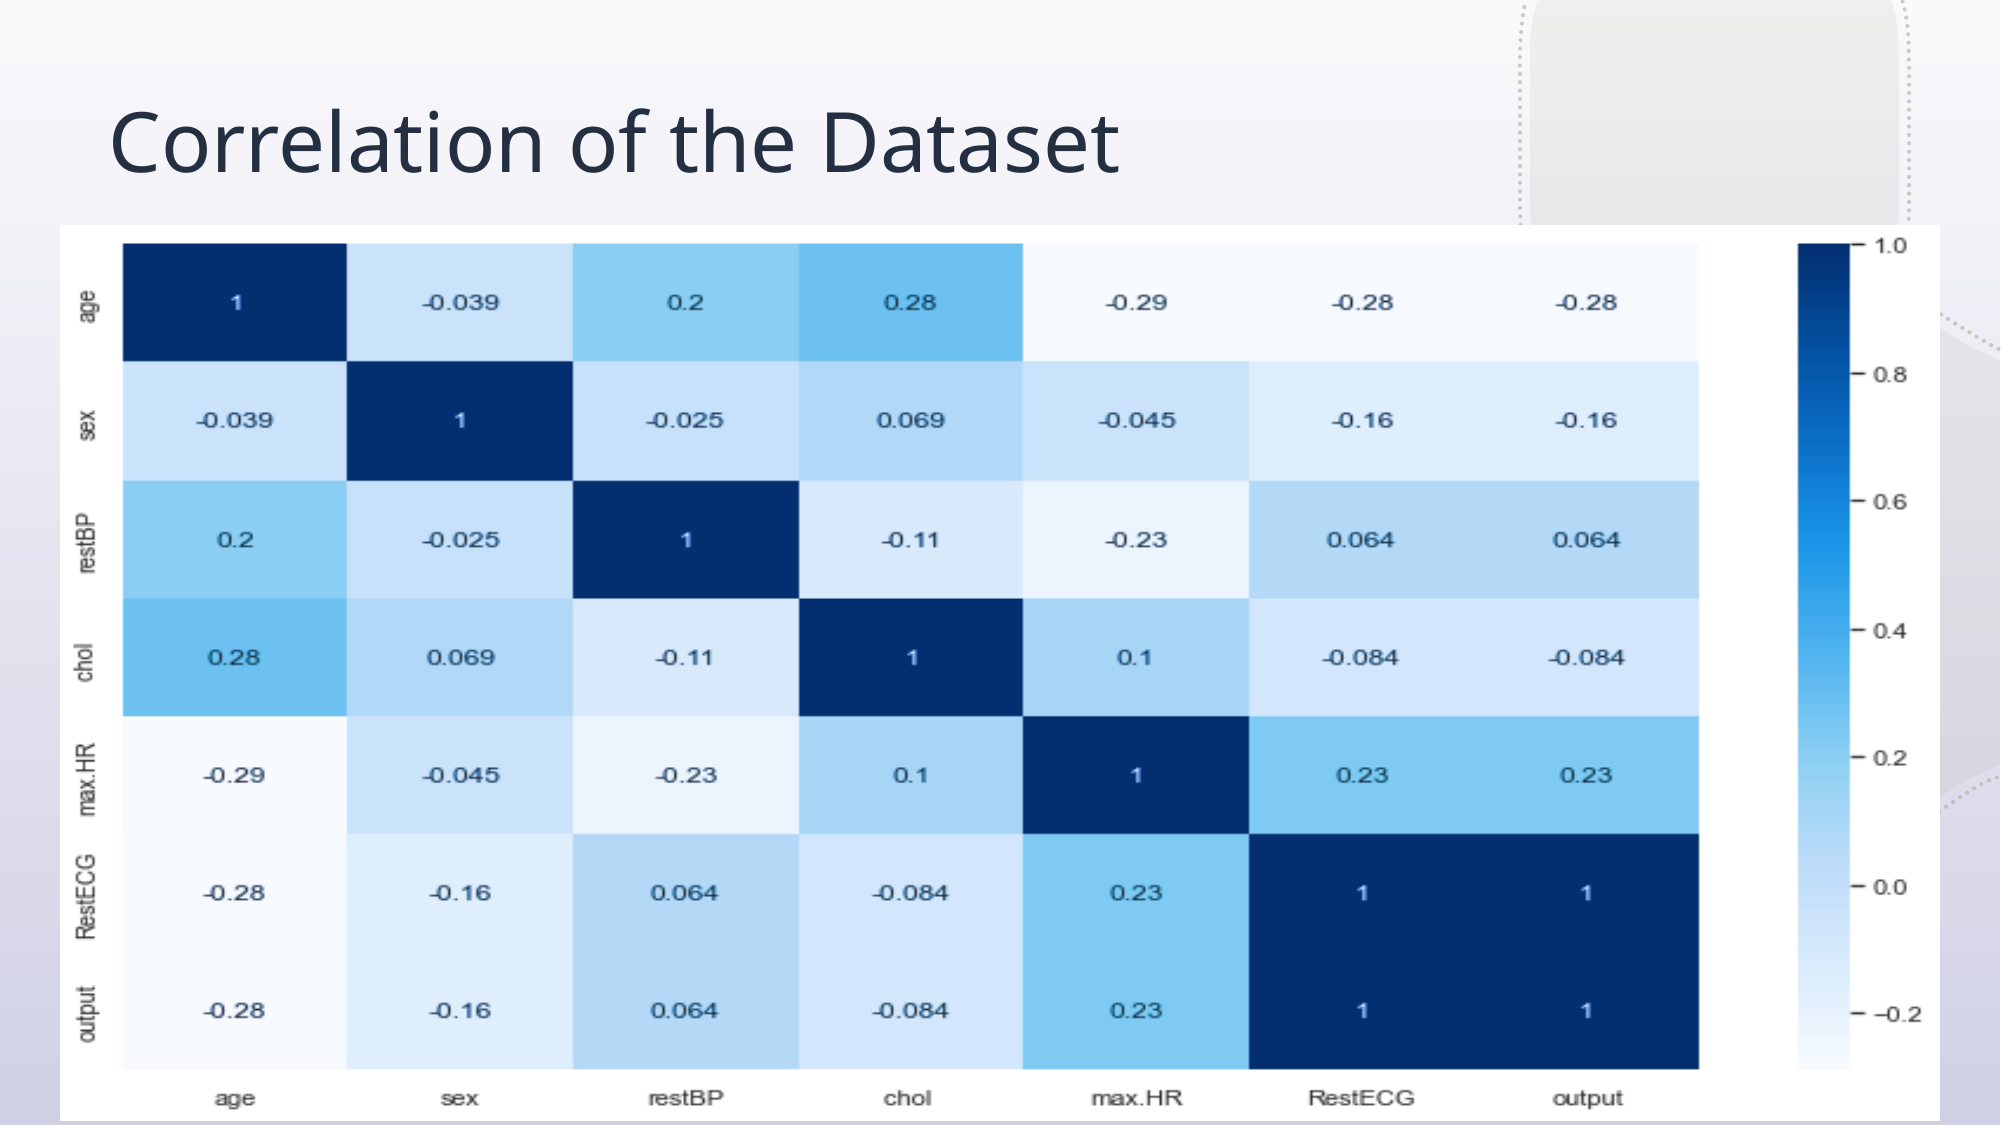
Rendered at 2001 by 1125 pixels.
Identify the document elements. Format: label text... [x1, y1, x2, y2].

title Correlation of the Dataset [93, 52, 1583, 225]
picture [60, 225, 1940, 1121]
